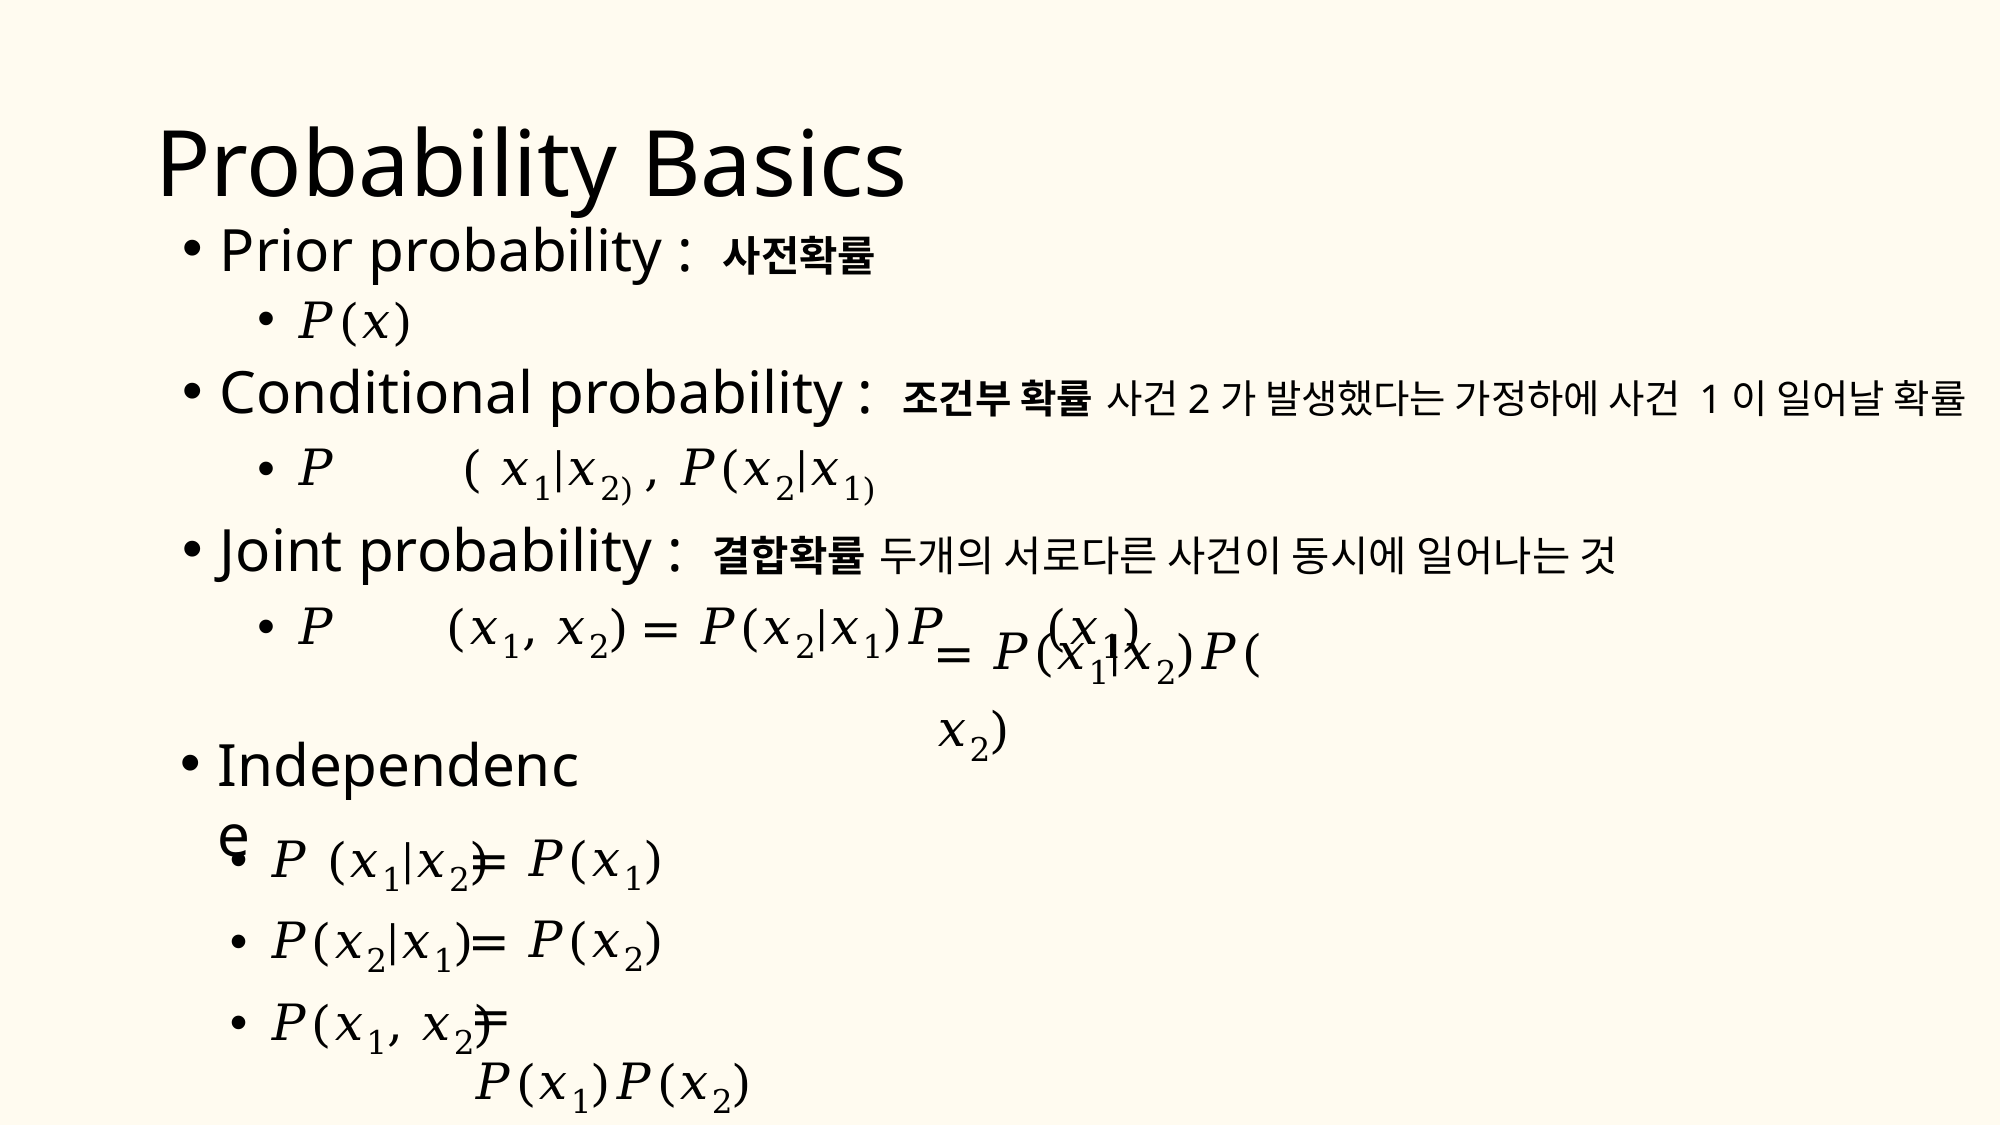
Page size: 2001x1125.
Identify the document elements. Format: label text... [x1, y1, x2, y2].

text_box = 𝑃(𝑥1|𝑥2)𝑃( 𝑥2) [928, 611, 1459, 768]
text_box 𝑃 (𝑥1|𝑥2) 𝑃(𝑥2|𝑥1) 𝑃(𝑥1, 𝑥2) [223, 813, 462, 1061]
text_box Prior probability : 사전확률 𝑃(𝑥) Conditional probability : 조건부 확률 사건2가 발생했다는 가정하에 사건 1이 일어날 확률 𝑃 ( 𝑥1|𝑥2) , 𝑃(𝑥2|𝑥1) Joint probability : 결합확률 두개의 서로다른 사건이 동시에 일어나는 것 𝑃 (𝑥1, 𝑥2) = 𝑃(𝑥2|𝑥1)𝑃 (𝑥1) [178, 204, 2000, 665]
title Probability Basics [153, 102, 1704, 293]
text_box Independence [178, 725, 593, 868]
text_box = 𝑃(𝑥1) = 𝑃(𝑥2) = 𝑃(𝑥1)𝑃(𝑥2) [462, 812, 788, 1120]
